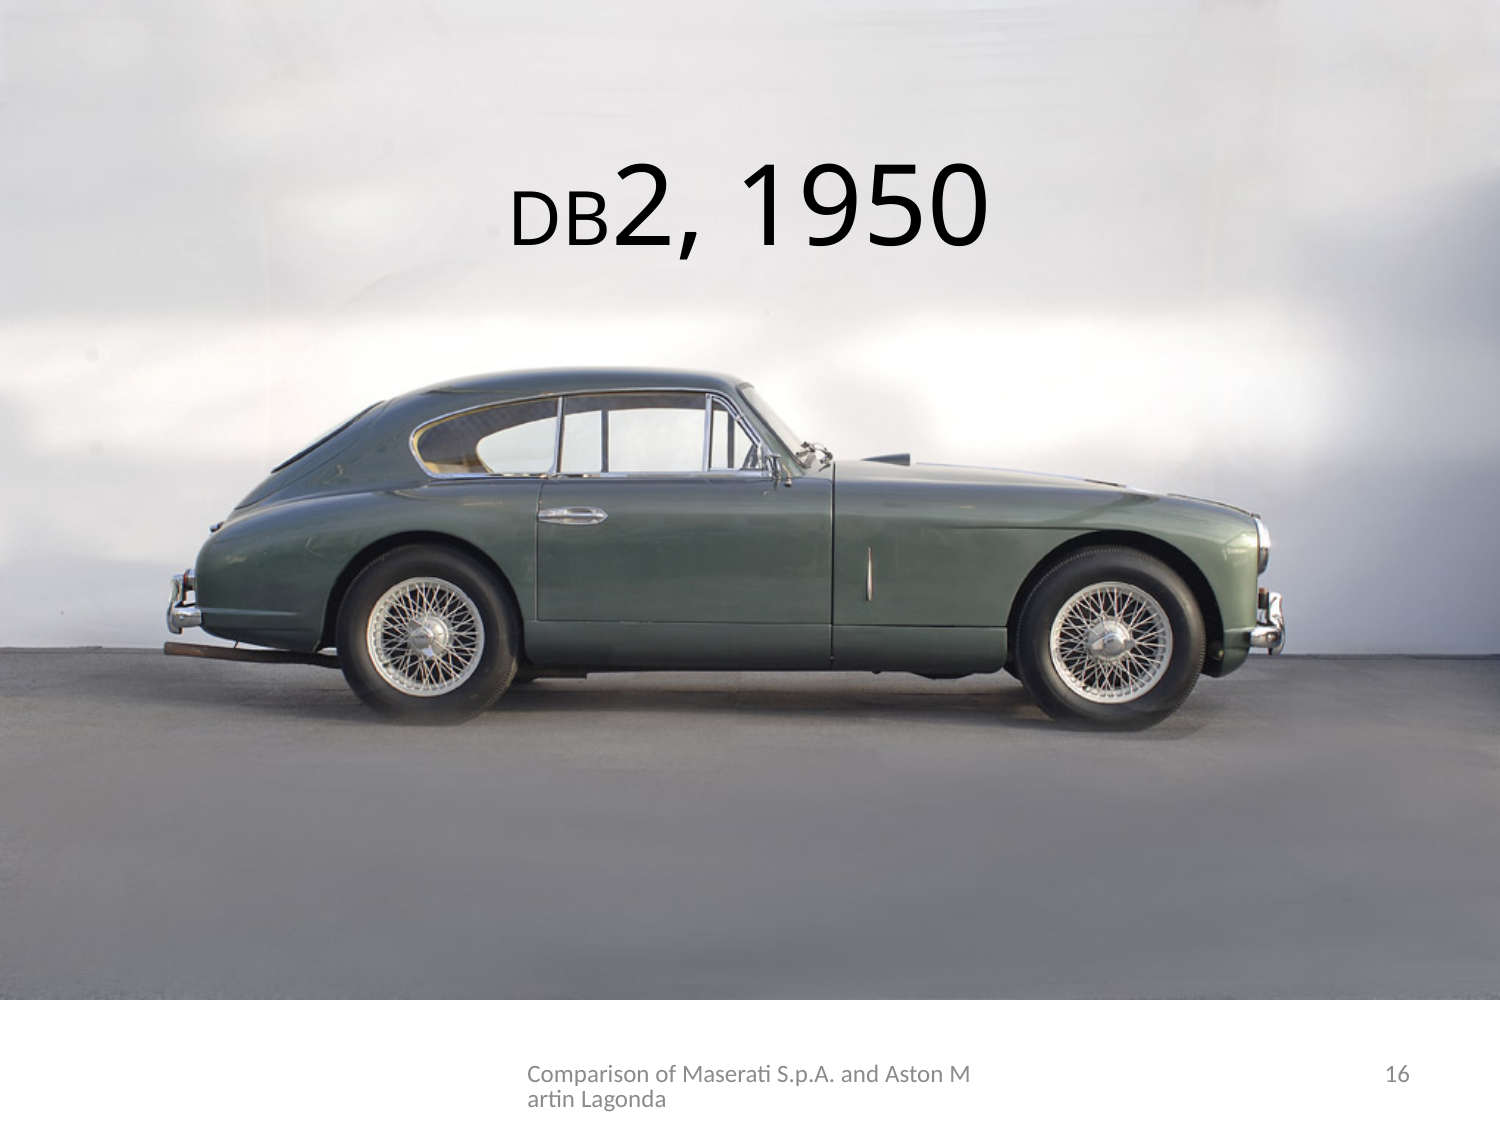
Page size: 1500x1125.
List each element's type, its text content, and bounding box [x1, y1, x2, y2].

slide_number 16 [1074, 1042, 1425, 1103]
picture [0, 0, 1500, 1000]
footer Comparison of Maserati S.p.A. and Aston Martin Lagonda [512, 1042, 988, 1103]
